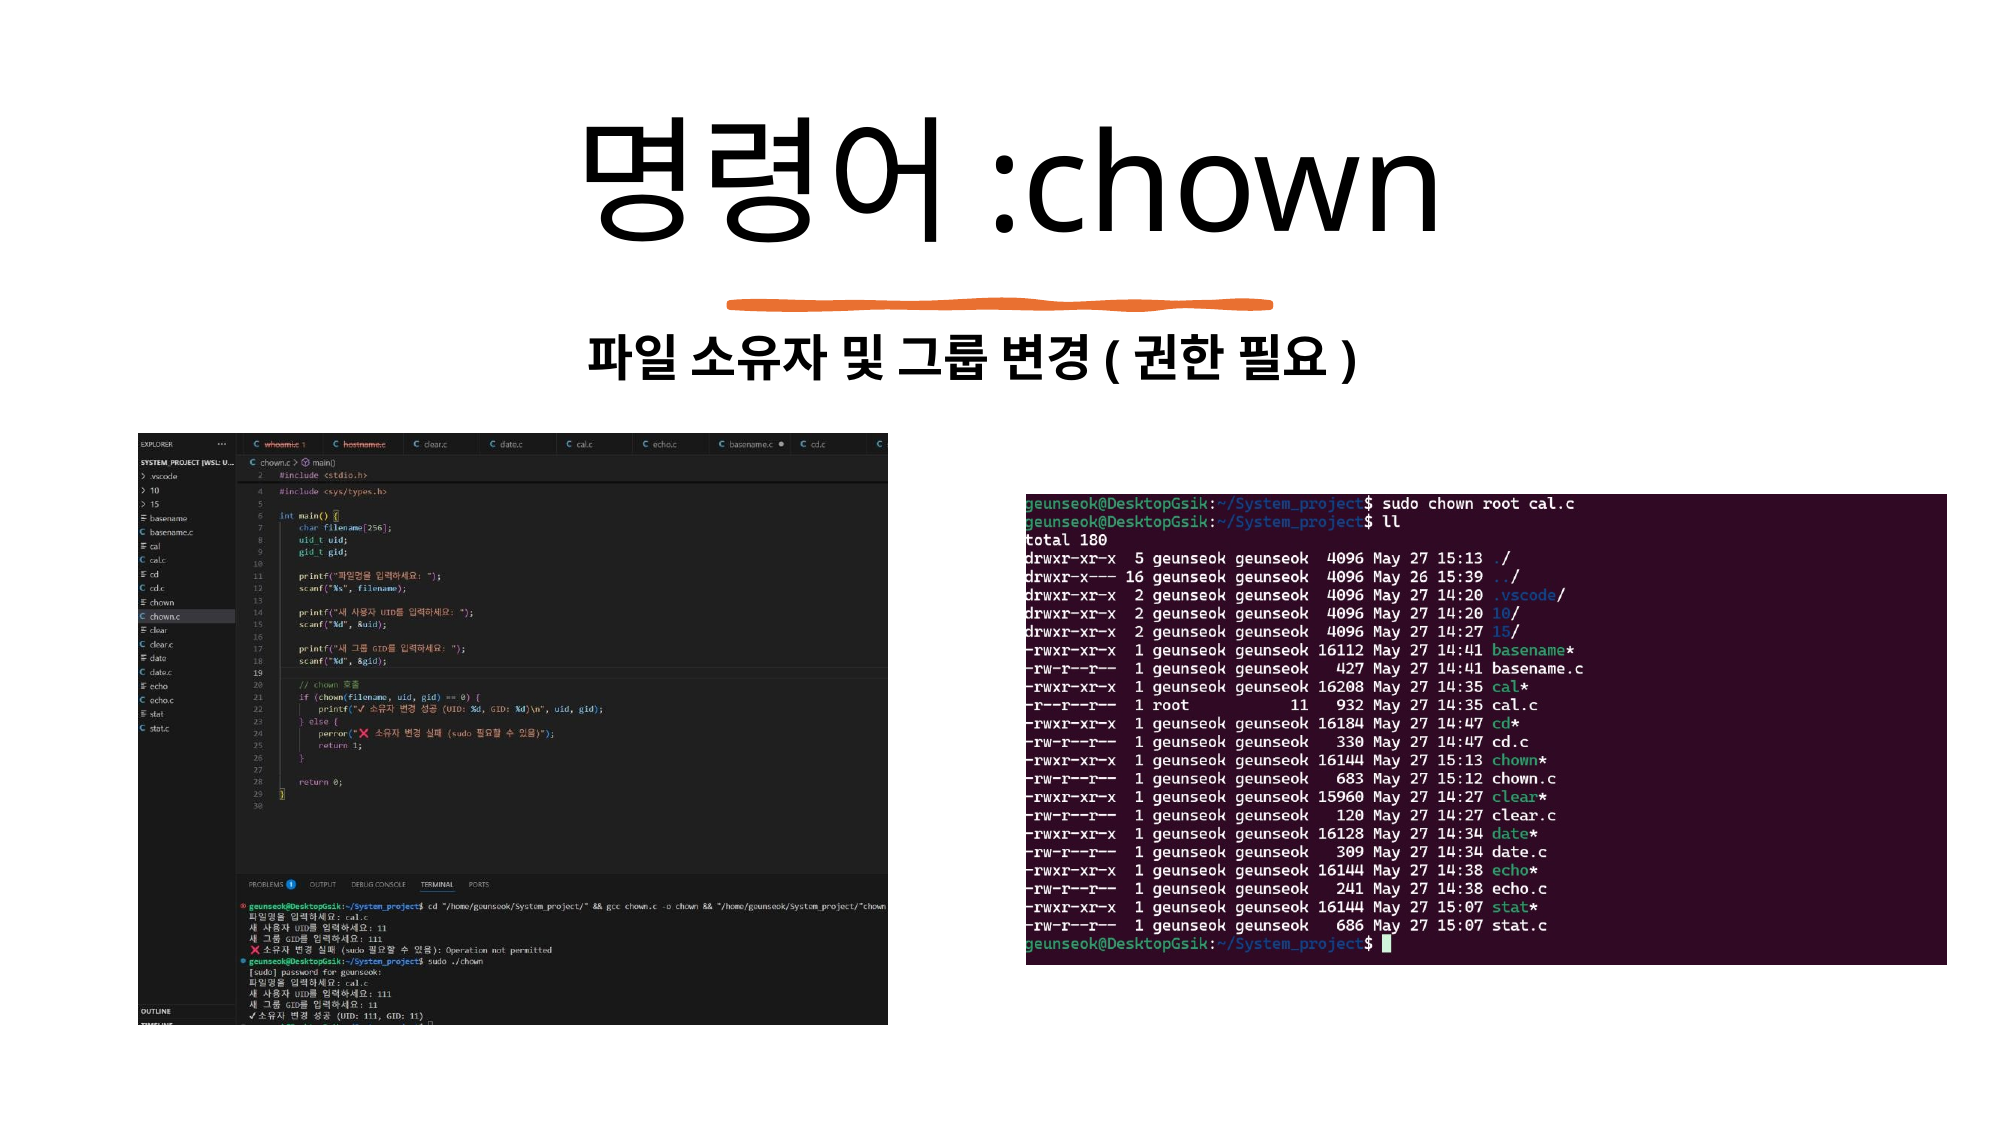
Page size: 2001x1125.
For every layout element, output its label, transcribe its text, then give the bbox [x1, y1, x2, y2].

picture [1025, 494, 1948, 965]
title 명령어:chown [361, 91, 1639, 282]
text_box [726, 297, 1274, 313]
text_box 파일 소유자 및 그룹 변경(권한 필요) [585, 324, 1414, 387]
picture [138, 433, 888, 1026]
